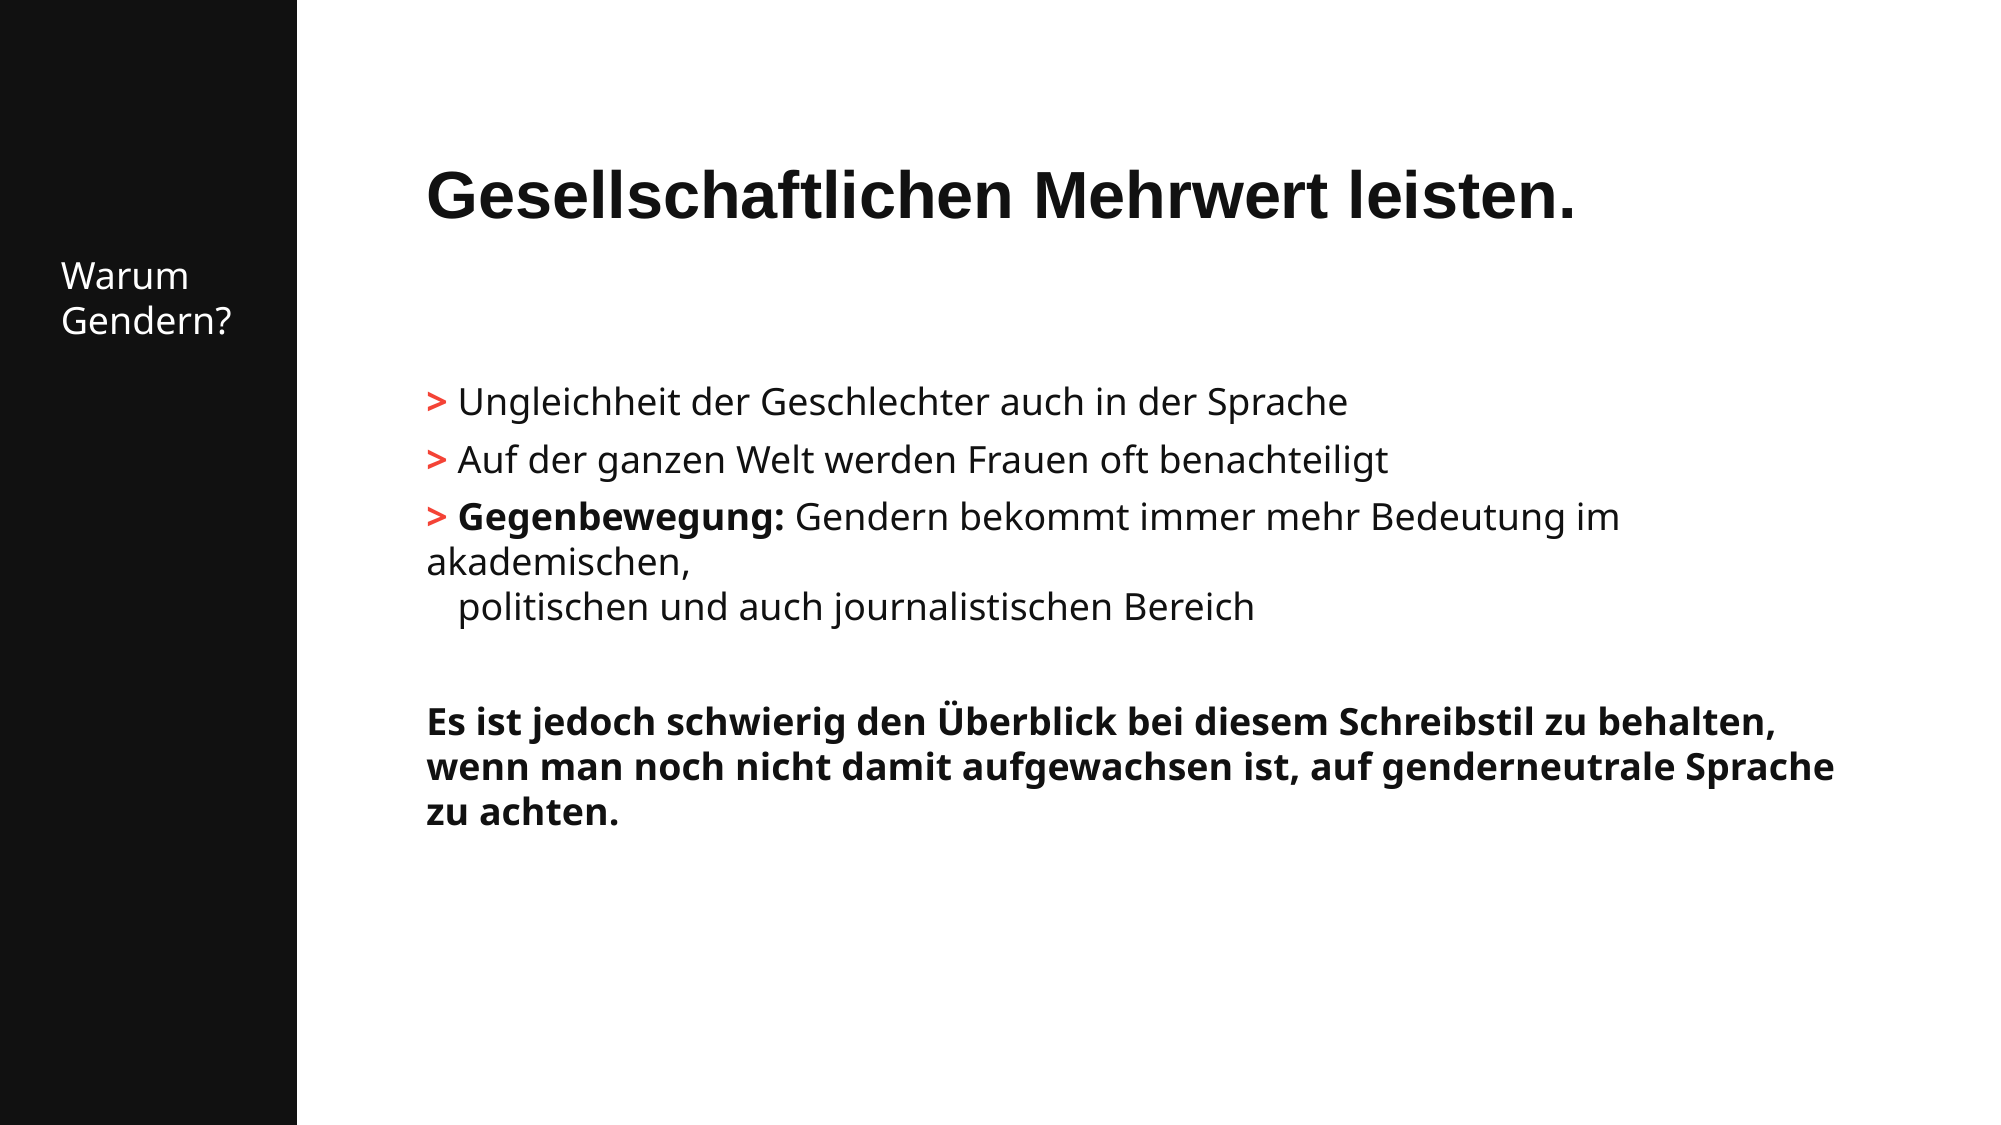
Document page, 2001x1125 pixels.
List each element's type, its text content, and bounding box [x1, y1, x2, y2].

text_box Gesellschaftlichen Mehrwert leisten. [426, 143, 1607, 232]
text_box > Ungleichheit der Geschlechter auch in der Sprache > Auf der ganzen Welt werden Frauen oft benachteiligt > Gegenbewegung: Gendern bekommt immer mehr Bedeutung im akademischen, > politischen und auch journalistischen Bereich Es ist jedoch schwierig den Überblick bei diesem Schreibstil zu behalten, wenn man noch nicht damit aufgewachsen ist, auf genderneutrale Sprache zu achten. [426, 378, 1868, 834]
text_box Warum Gendern? [60, 250, 241, 345]
text_box [0, 0, 298, 1125]
